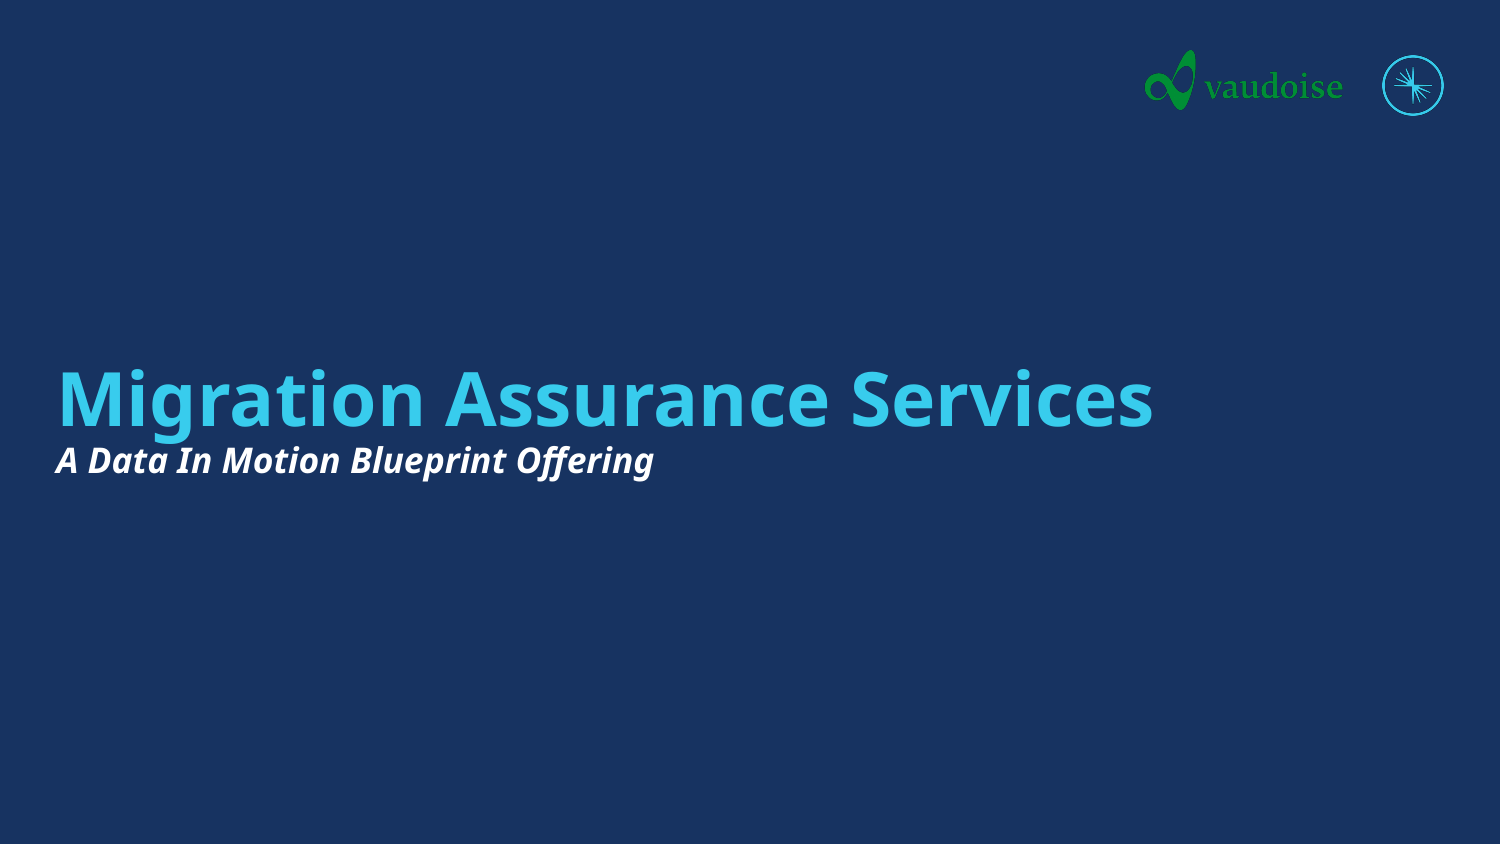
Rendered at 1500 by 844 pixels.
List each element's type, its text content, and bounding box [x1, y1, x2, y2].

picture [1118, 31, 1368, 128]
title Migration Assurance Services A Data In Motion Blueprint Offering [56, 255, 1444, 589]
picture [1382, 55, 1444, 116]
